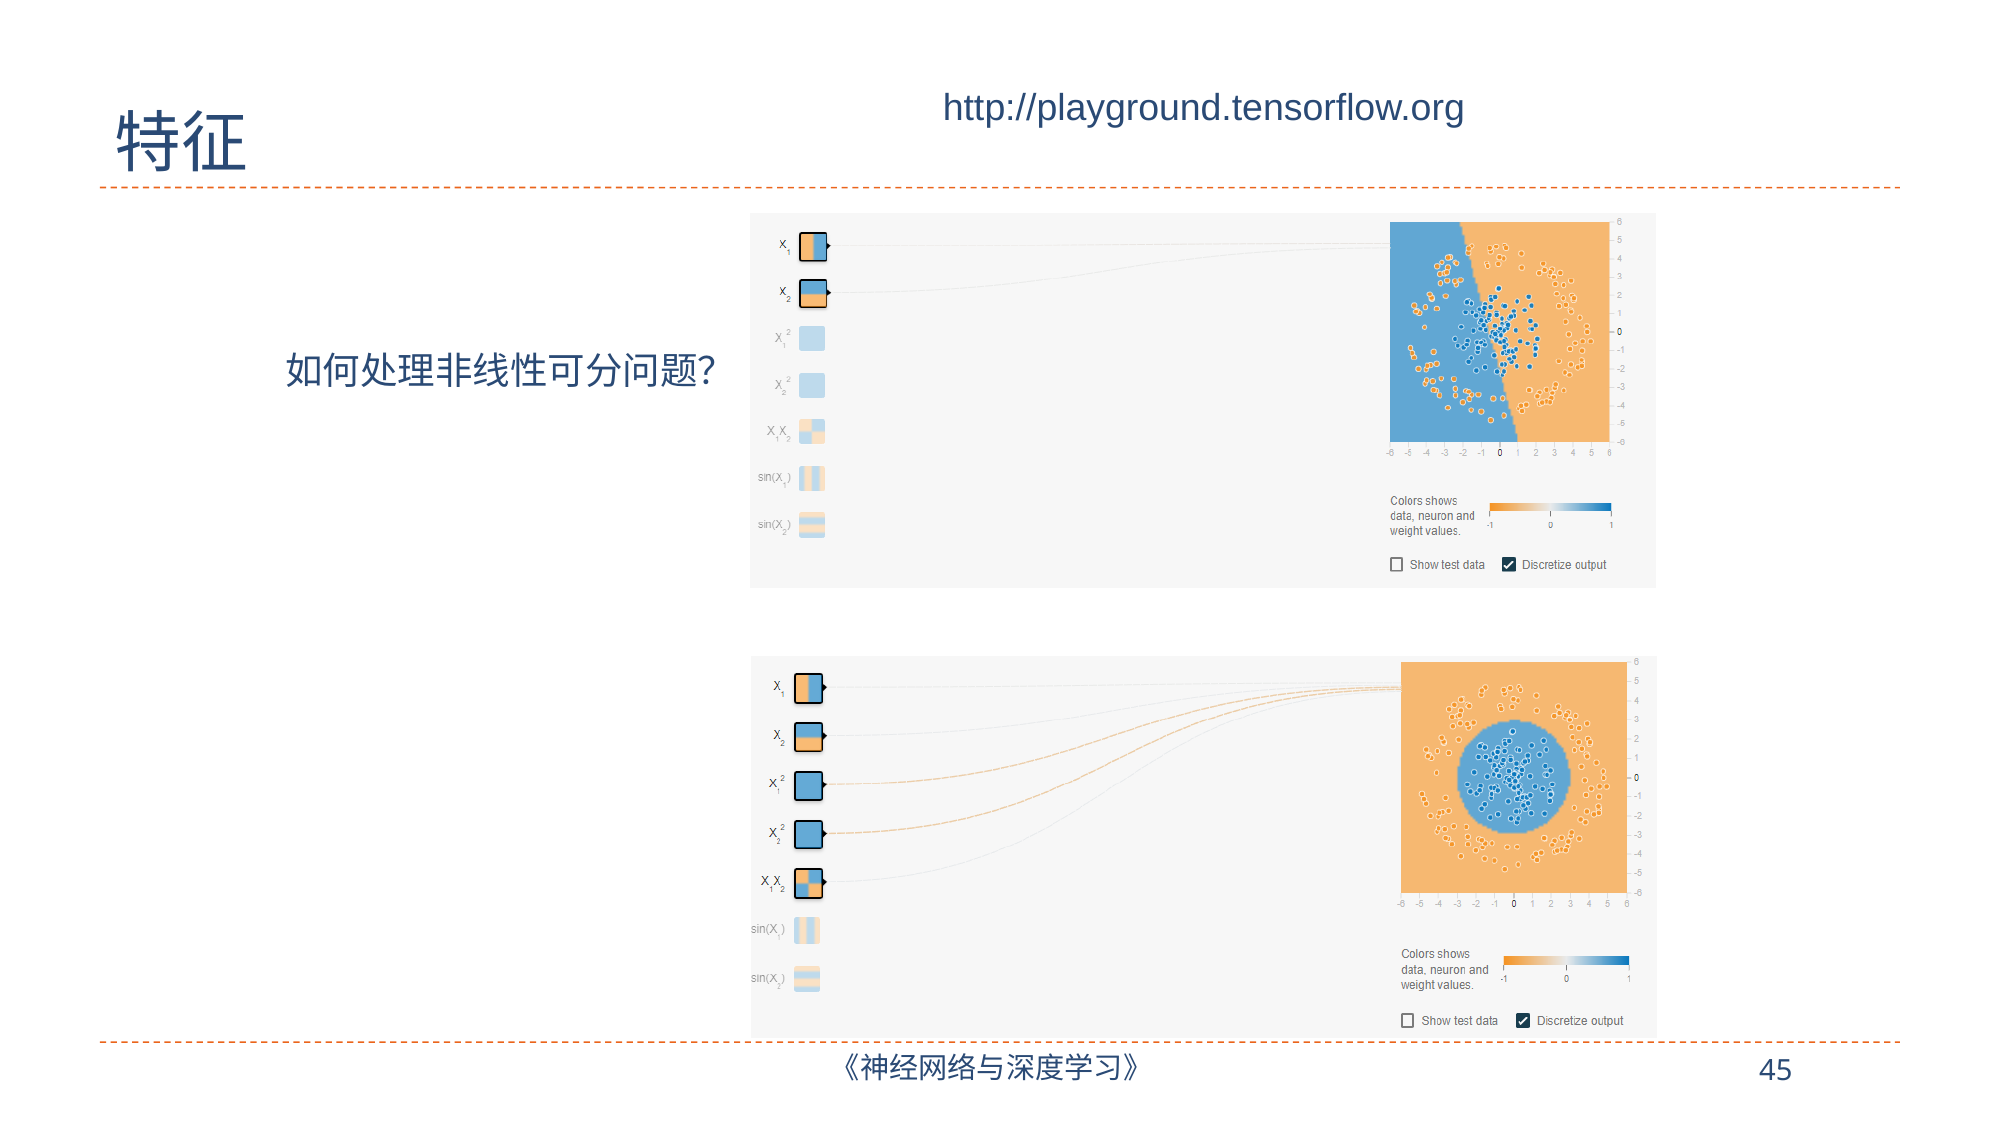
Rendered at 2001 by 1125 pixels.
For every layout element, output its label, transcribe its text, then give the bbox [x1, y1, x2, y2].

text_box http://playground.tensorflow.org [928, 75, 1481, 136]
picture [749, 213, 1656, 588]
text_box 如何处理非线性可分问题？ [270, 340, 743, 400]
picture [751, 656, 1657, 1038]
title 特征 [99, 24, 1900, 188]
